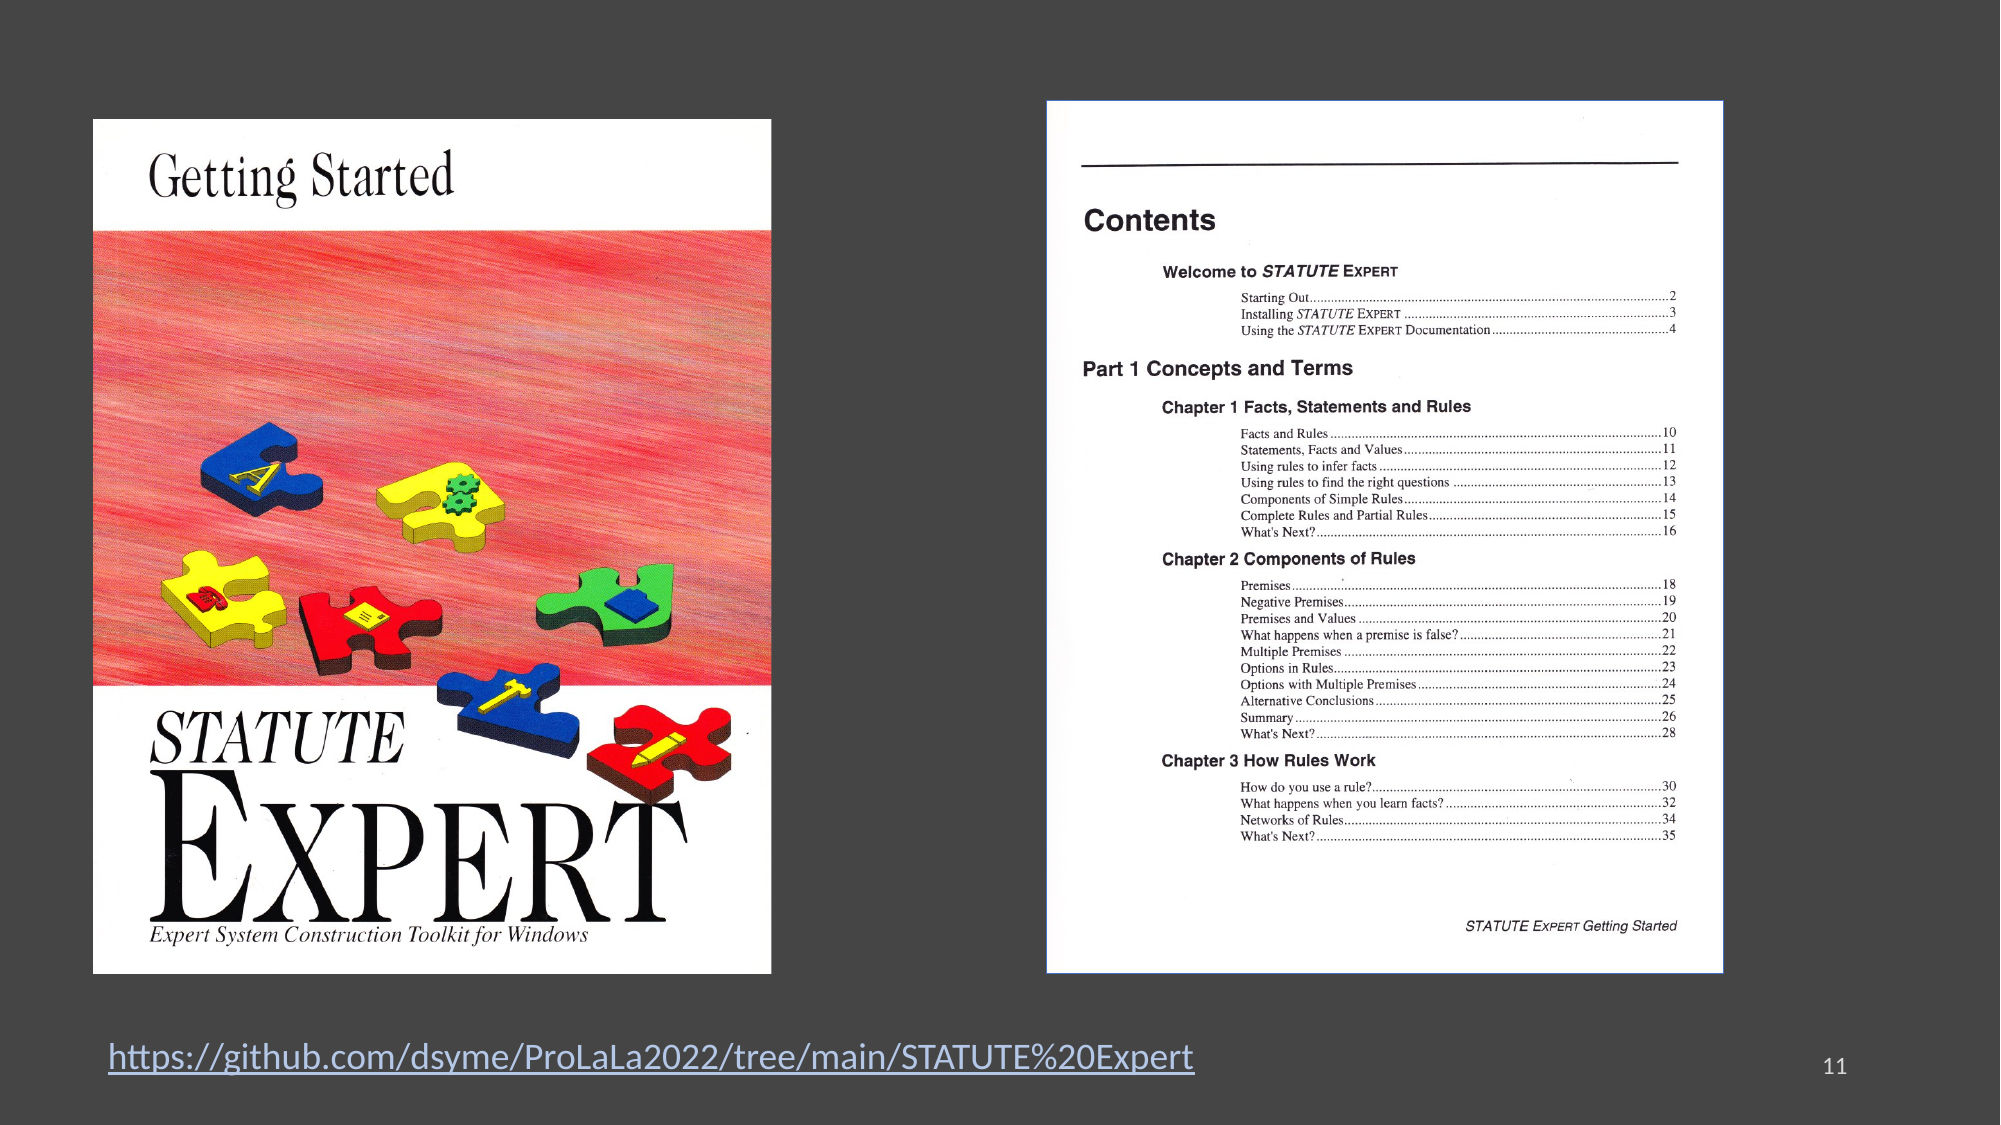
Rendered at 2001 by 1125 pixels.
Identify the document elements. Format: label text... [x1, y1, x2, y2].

text_box https://github.com/dsyme/ProLaLa2022/tree/main/STATUTE%20Expert [93, 1024, 1307, 1085]
text_box 11 [1412, 1042, 1863, 1103]
picture [93, 119, 772, 974]
picture [1046, 100, 1724, 974]
